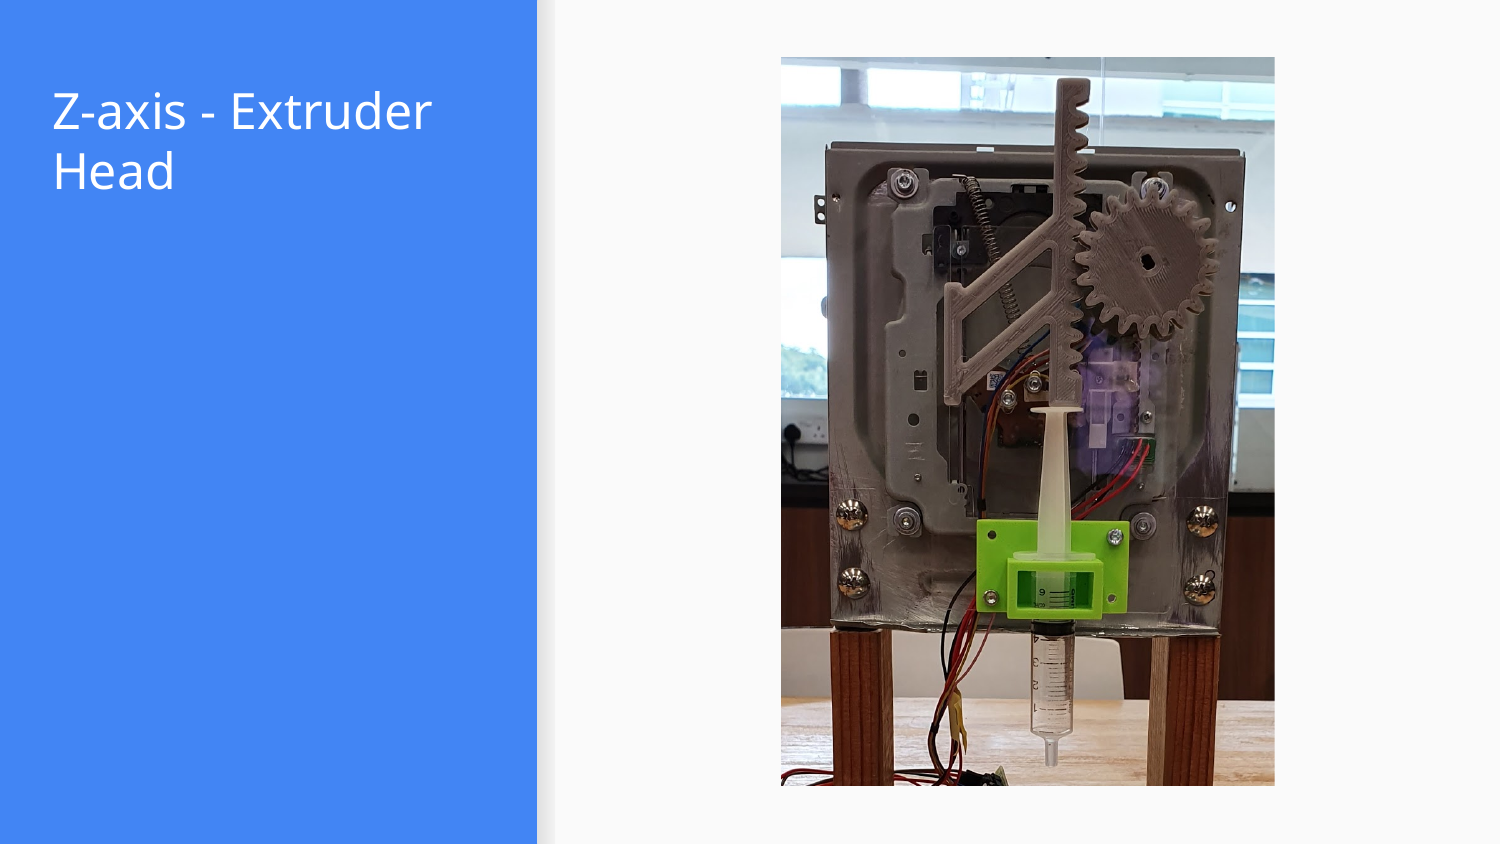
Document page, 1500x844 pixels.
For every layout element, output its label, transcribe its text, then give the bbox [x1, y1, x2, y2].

title Z-axis - Extruder Head [37, 58, 498, 216]
picture [780, 57, 1275, 787]
